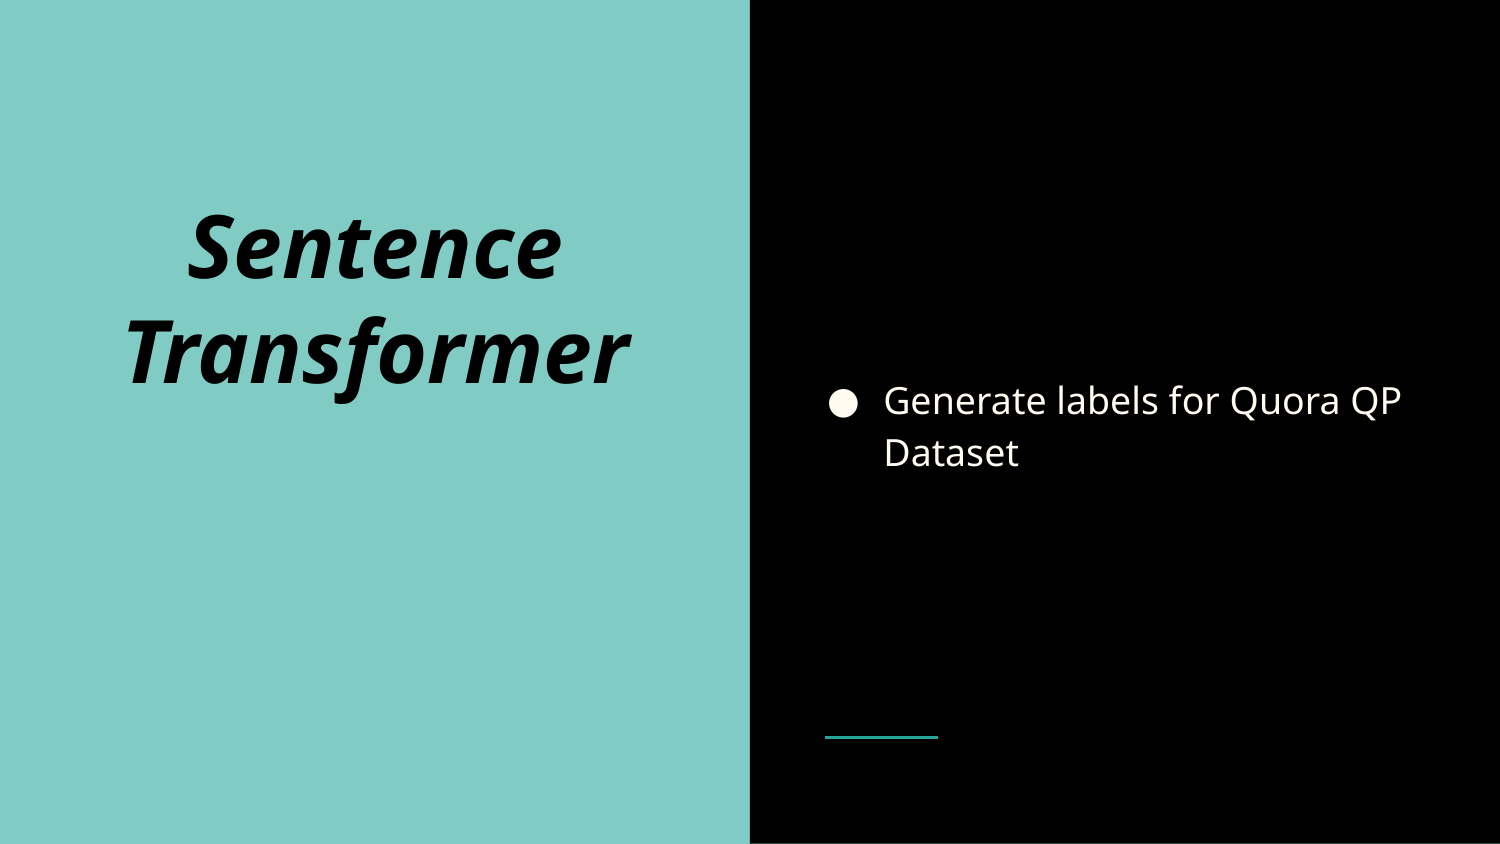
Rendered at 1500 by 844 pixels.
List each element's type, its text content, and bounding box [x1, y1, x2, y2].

title Sentence Transformer [43, 197, 708, 417]
list Generate labels for Quora QP Dataset [793, 118, 1471, 725]
